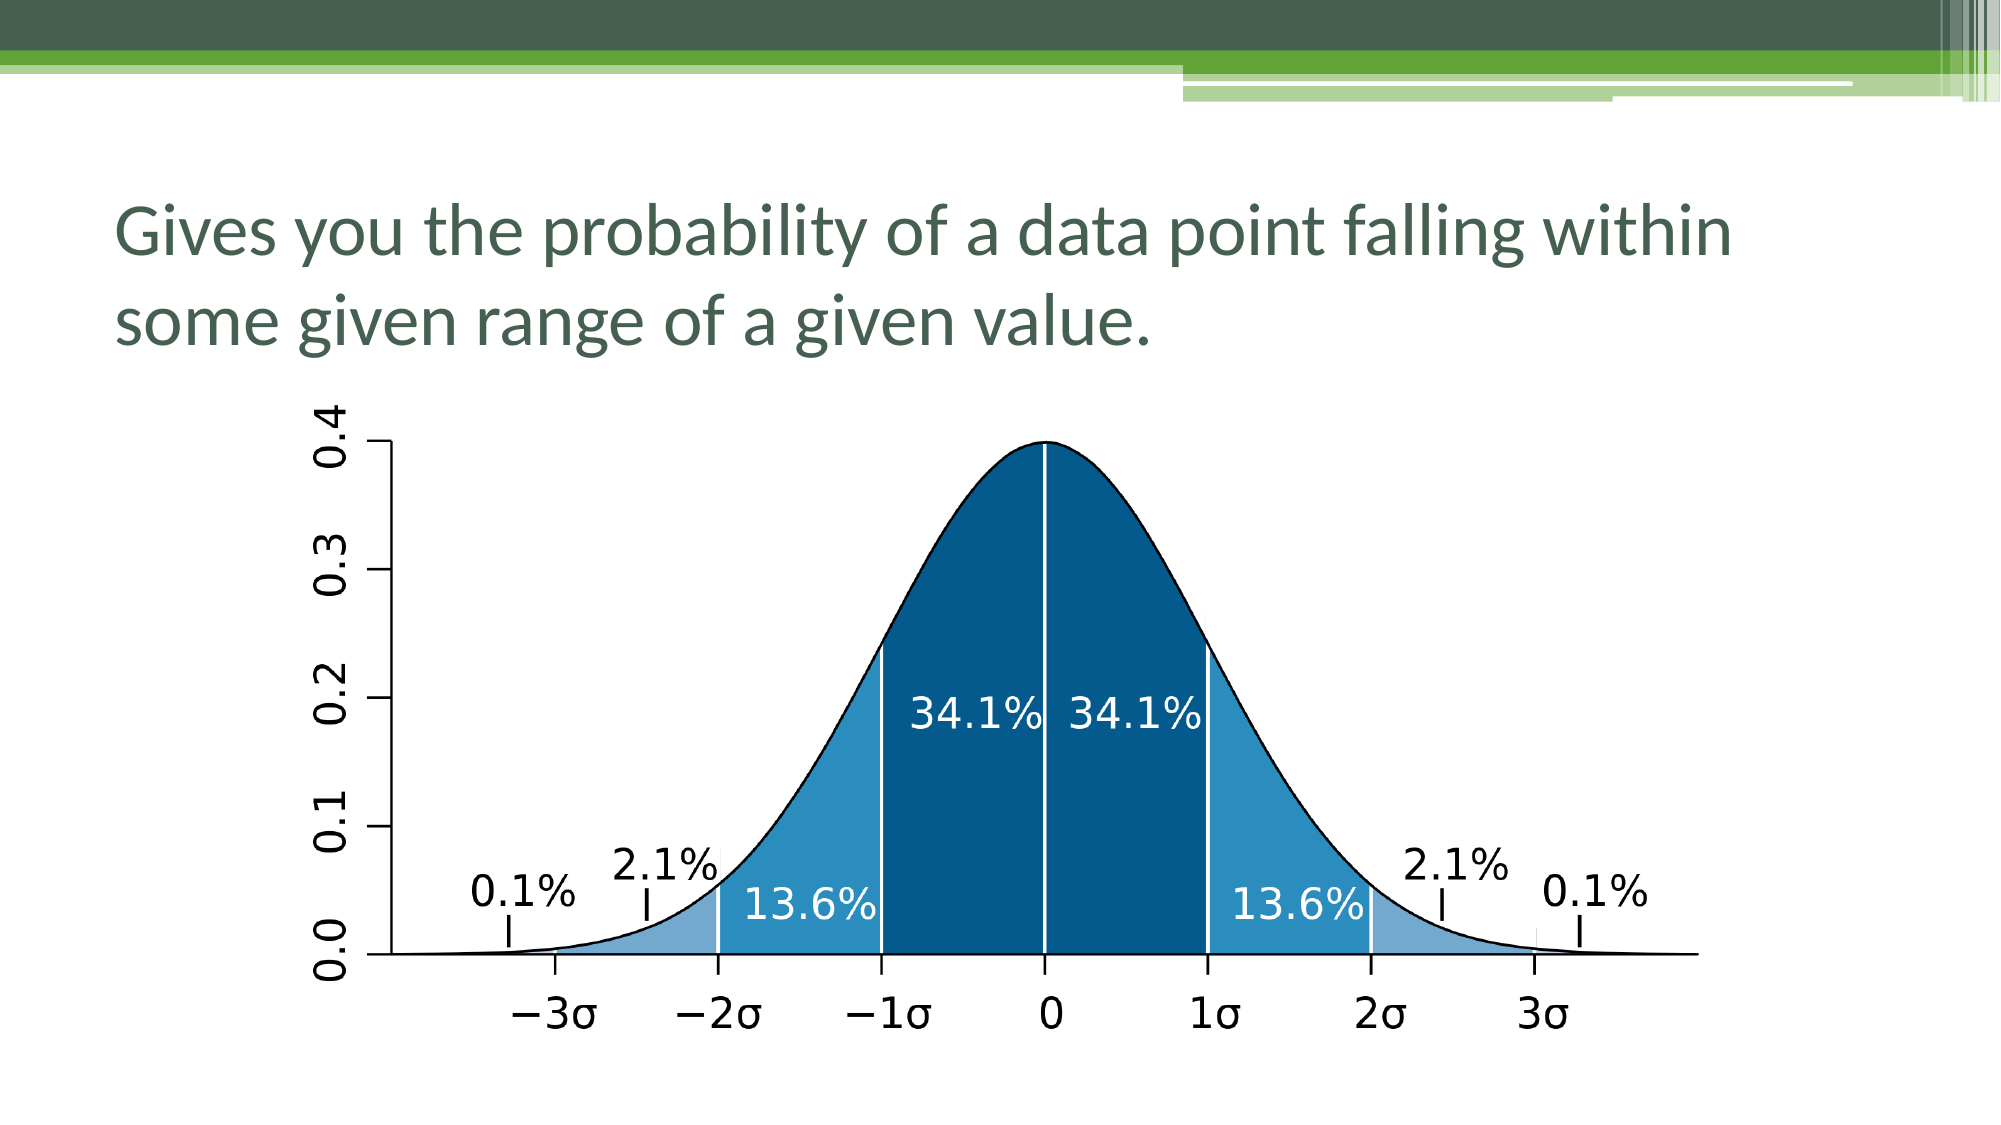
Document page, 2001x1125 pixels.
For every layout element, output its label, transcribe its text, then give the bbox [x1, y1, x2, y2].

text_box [0, 0, 2000, 103]
picture [290, 368, 1710, 1079]
title Gives you the probability of a data point falling within some given range of a given value. [112, 178, 1888, 369]
